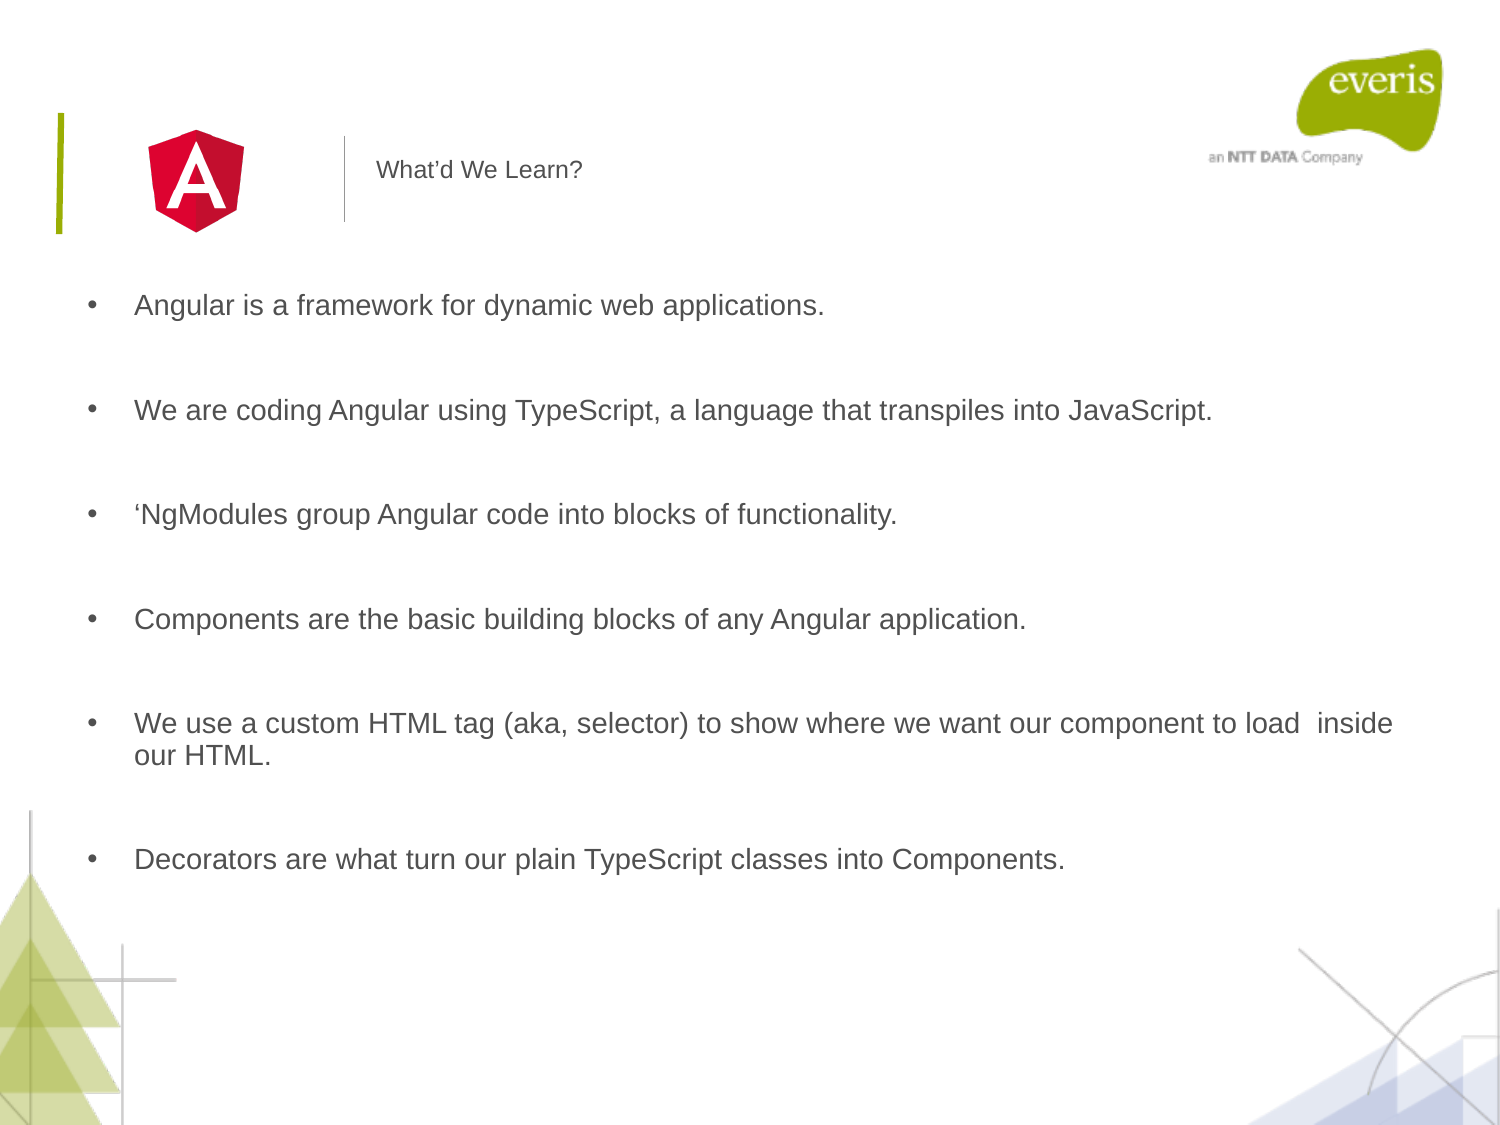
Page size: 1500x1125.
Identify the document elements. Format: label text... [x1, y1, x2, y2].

picture [0, 787, 261, 1125]
picture [1161, 891, 1500, 1125]
picture [1199, 27, 1453, 186]
list Angular is a framework for dynamic web applications. We are coding Angular using TypeScript, a language that transpiles into JavaScript. ‘NgModules group Angular code into blocks of functionality. Components are the basic building blocks of any Angular application. We use a custom HTML tag (aka, selector) to show where we want our component to load inside our HTML. Decorators are what turn our plain TypeScript classes into Components. [72, 283, 1438, 736]
list What’d We Learn? [361, 149, 1079, 208]
picture [132, 114, 260, 242]
